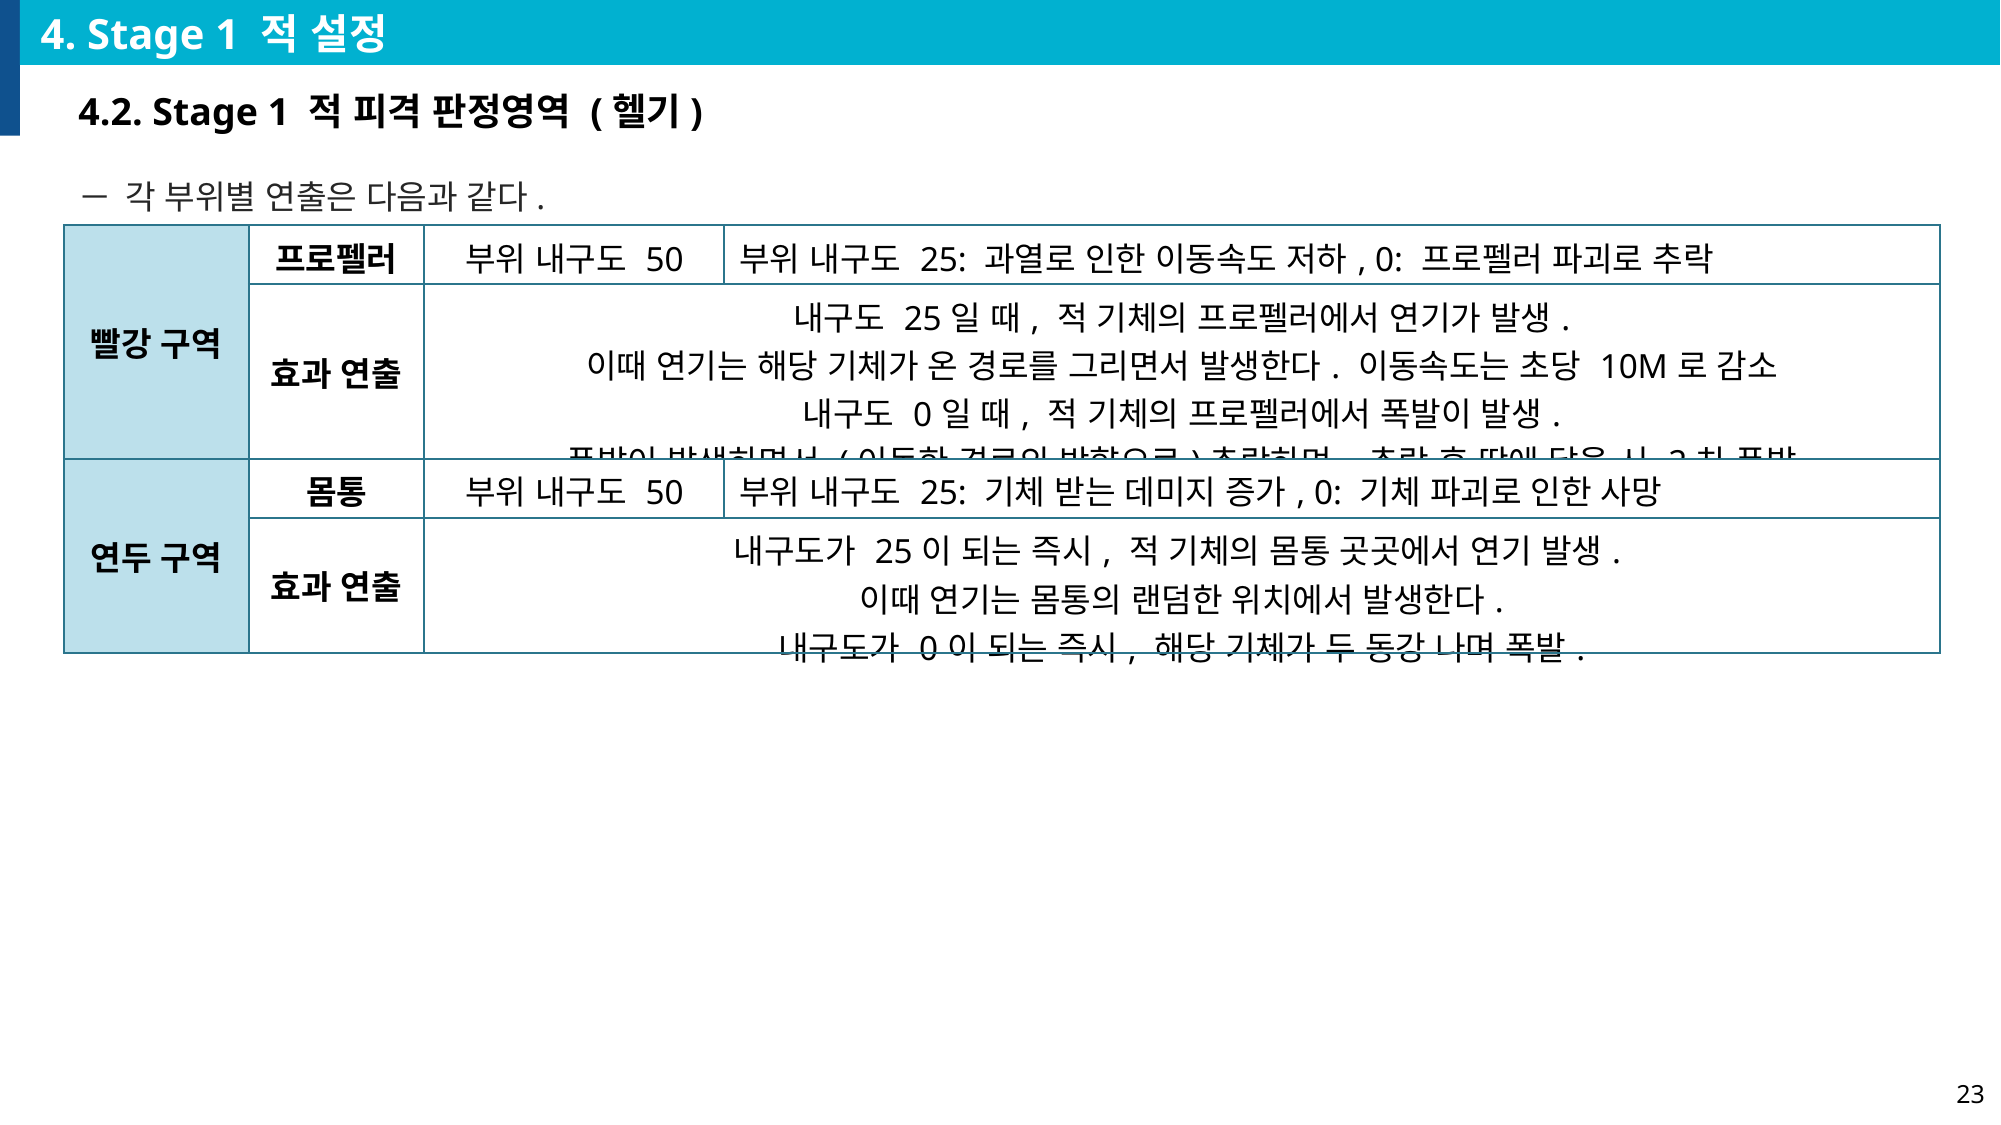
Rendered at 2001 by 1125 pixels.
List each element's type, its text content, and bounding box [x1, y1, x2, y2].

table_cell 부위 내구도 50 [425, 460, 723, 517]
text_box 4. Stage 1 적 설정 [19, 0, 2000, 66]
slide_number 23 [1936, 1065, 2000, 1125]
table_cell 내구도 25일 때, 적 기체의 프로펠러에서 연기가 발생. 이때 연기는 해당 기체가 온 경로를 그리면서 발생한다. 이동속도는 초당 10M로 감소 내구도 0일 때, 적 기체의 프로펠러에서 폭발이 발생. 폭발이 발생하면서 (이동한 경로의 방향으로)추락하며, 추락 후 땅에 닿을 시 2차 폭발 [425, 285, 1939, 458]
table_cell 내구도가 25이 되는 즉시, 적 기체의 몸통 곳곳에서 연기 발생. 이때 연기는 몸통의 랜덤한 위치에서 발생한다. 내구도가 0이 되는 즉시, 해당 기체가 두 동강 나며 폭발. [425, 519, 1939, 652]
table_header 부위 내구도 50 [425, 226, 723, 283]
text_box 4.2. Stage 1 적 피격 판정영역 (헬기) [63, 80, 761, 140]
text_box 각 부위별 연출은 다음과 같다. [63, 149, 1940, 224]
table_cell 몸통 [250, 460, 423, 517]
table_cell 효과 연출 [250, 519, 423, 652]
table_cell 효과 연출 [250, 285, 423, 458]
text_box [0, 0, 21, 137]
table_header 프로펠러 [250, 226, 423, 283]
table_cell 연두 구역 [65, 460, 248, 652]
table_header 빨강 구역 [65, 226, 248, 458]
table_header 부위 내구도 25: 과열로 인한 이동속도 저하, 0: 프로펠러 파괴로 추락 [725, 226, 1939, 283]
table_cell 부위 내구도 25: 기체 받는 데미지 증가, 0: 기체 파괴로 인한 사망 [725, 460, 1939, 517]
